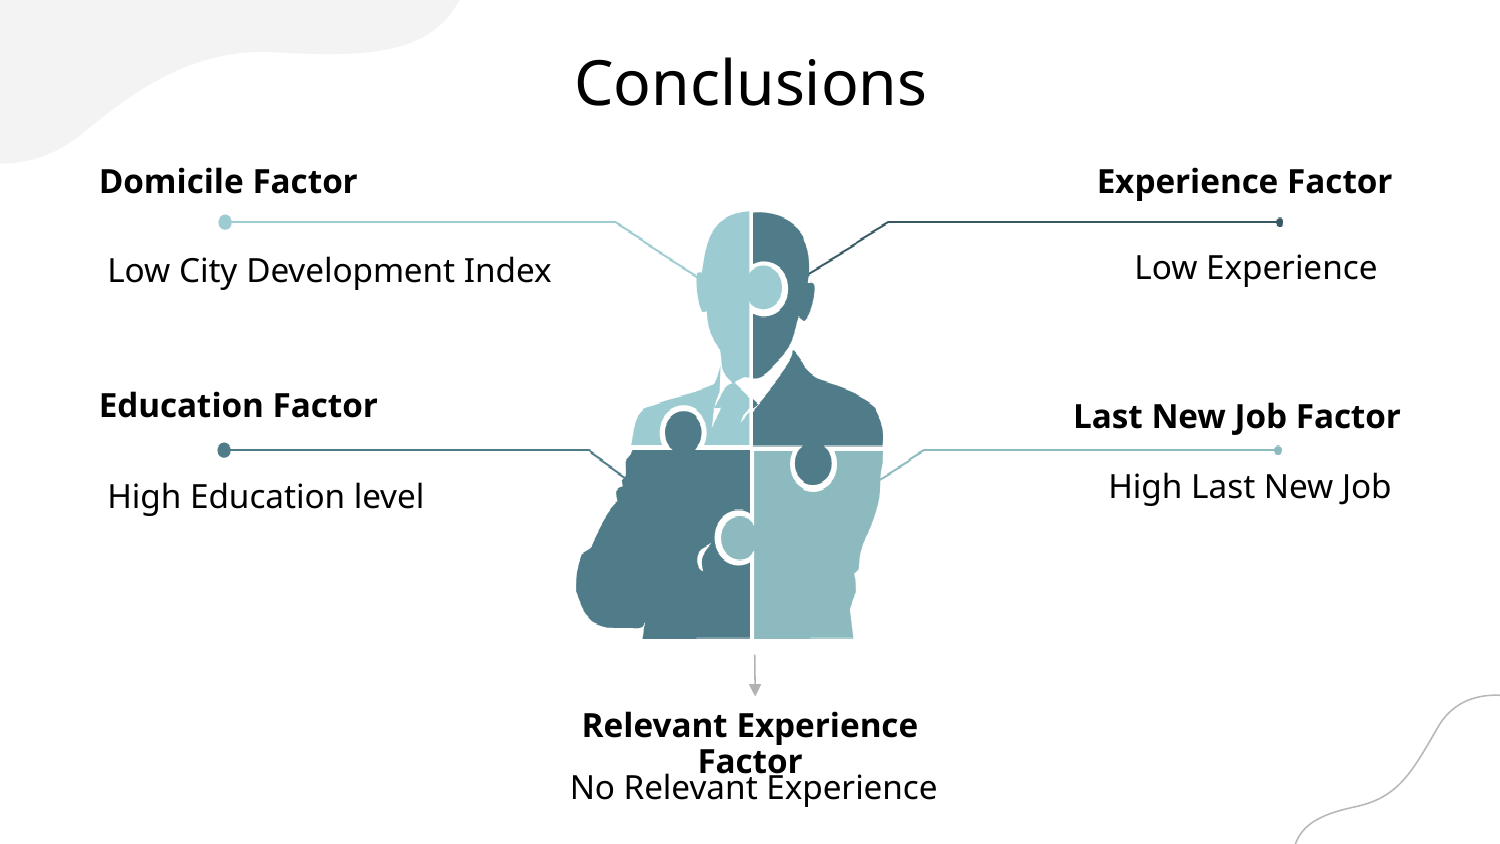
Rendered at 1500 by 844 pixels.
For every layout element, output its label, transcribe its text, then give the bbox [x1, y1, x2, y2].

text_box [217, 211, 1283, 697]
text_box Relevant Experience Factor [538, 708, 963, 754]
text_box Low City Development Index [98, 237, 212, 299]
text_box Experience Factor [968, 165, 1393, 211]
title Conclusions [119, 36, 1384, 131]
text_box Last New Job Factor [1288, 400, 1402, 446]
text_box Low Experience [1288, 234, 1500, 296]
text_box High Education level [98, 464, 212, 526]
text_box Education Factor [99, 388, 212, 435]
text_box Domicile Factor [99, 165, 523, 211]
text_box High Last New Job [1288, 454, 1494, 516]
text_box No Relevant Experience [501, 754, 998, 816]
